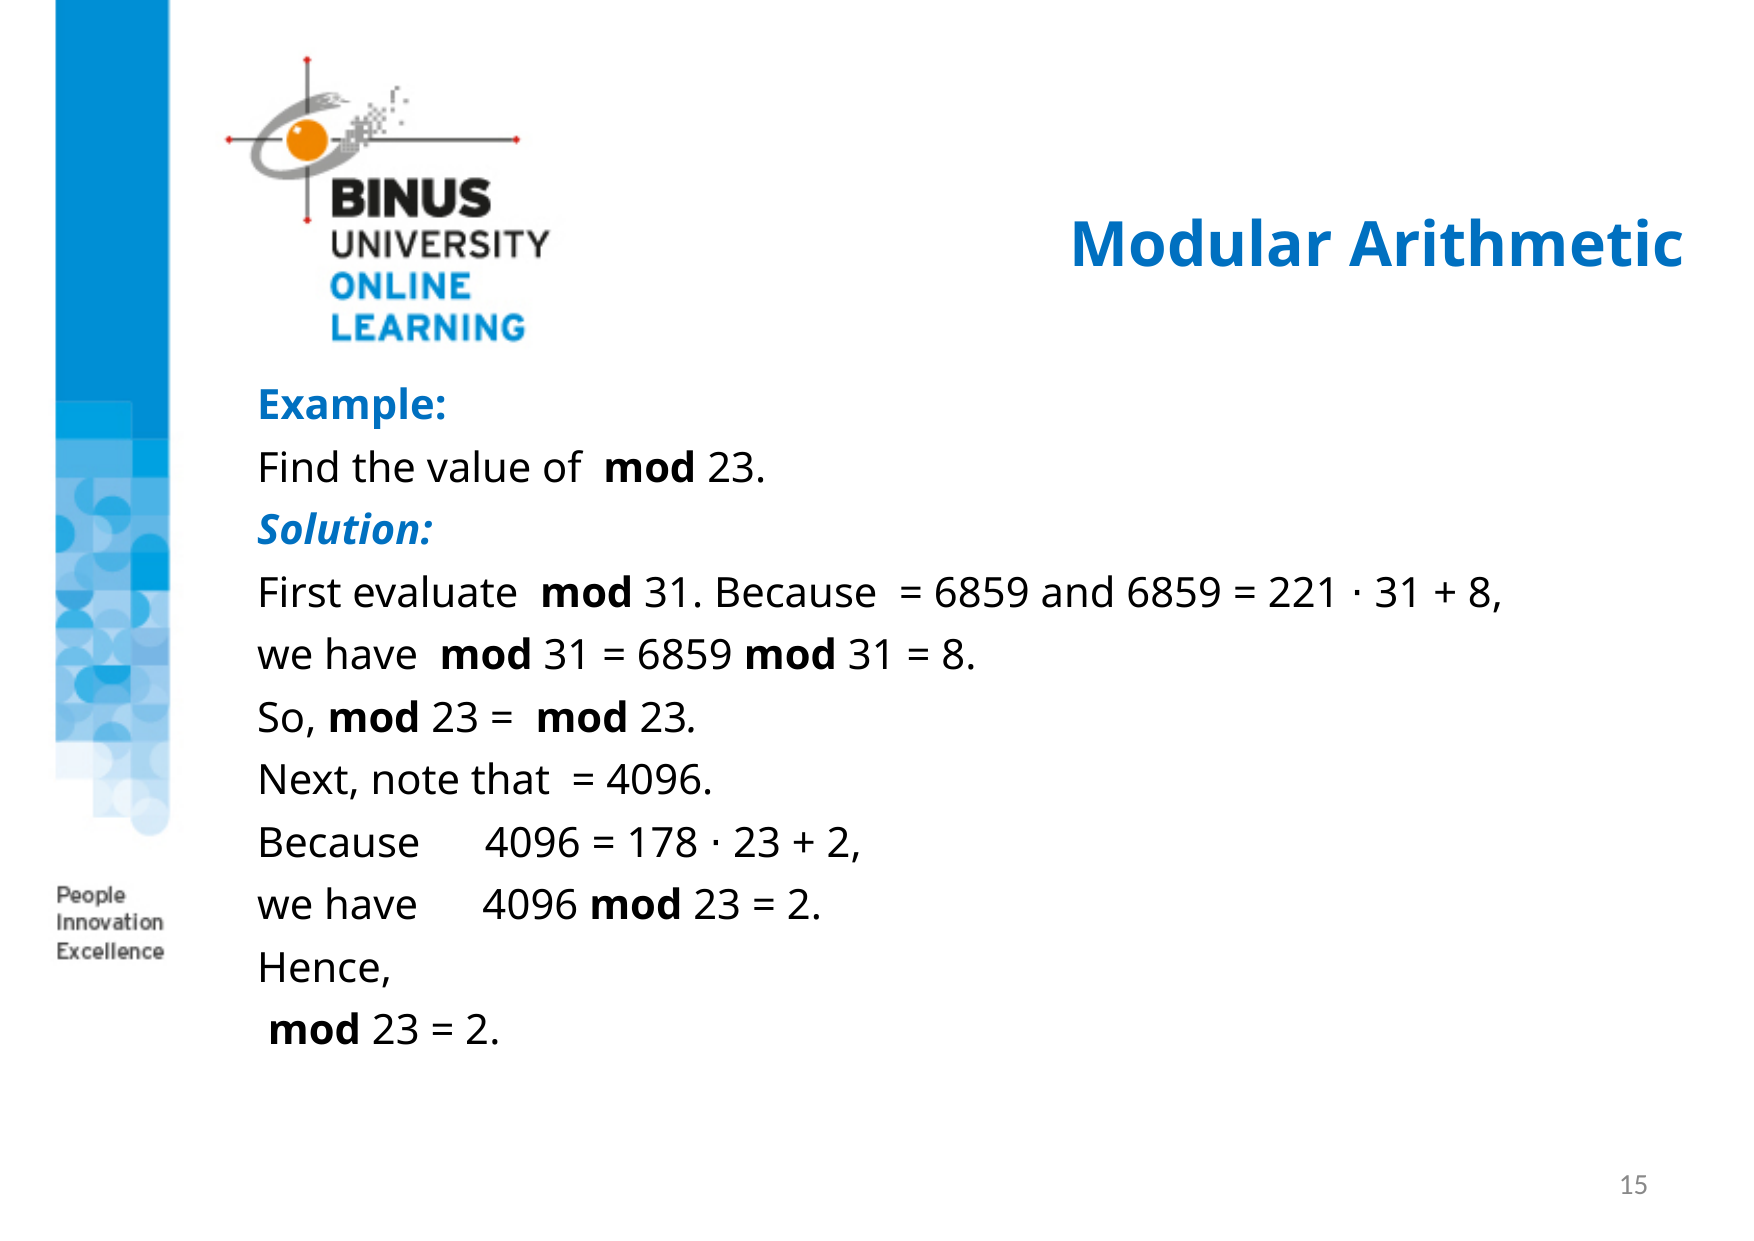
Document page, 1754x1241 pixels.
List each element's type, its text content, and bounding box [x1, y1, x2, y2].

slide_number 15 [1256, 1149, 1666, 1216]
picture [0, 0, 1754, 1241]
title Modular Arithmetic [621, 137, 1703, 345]
